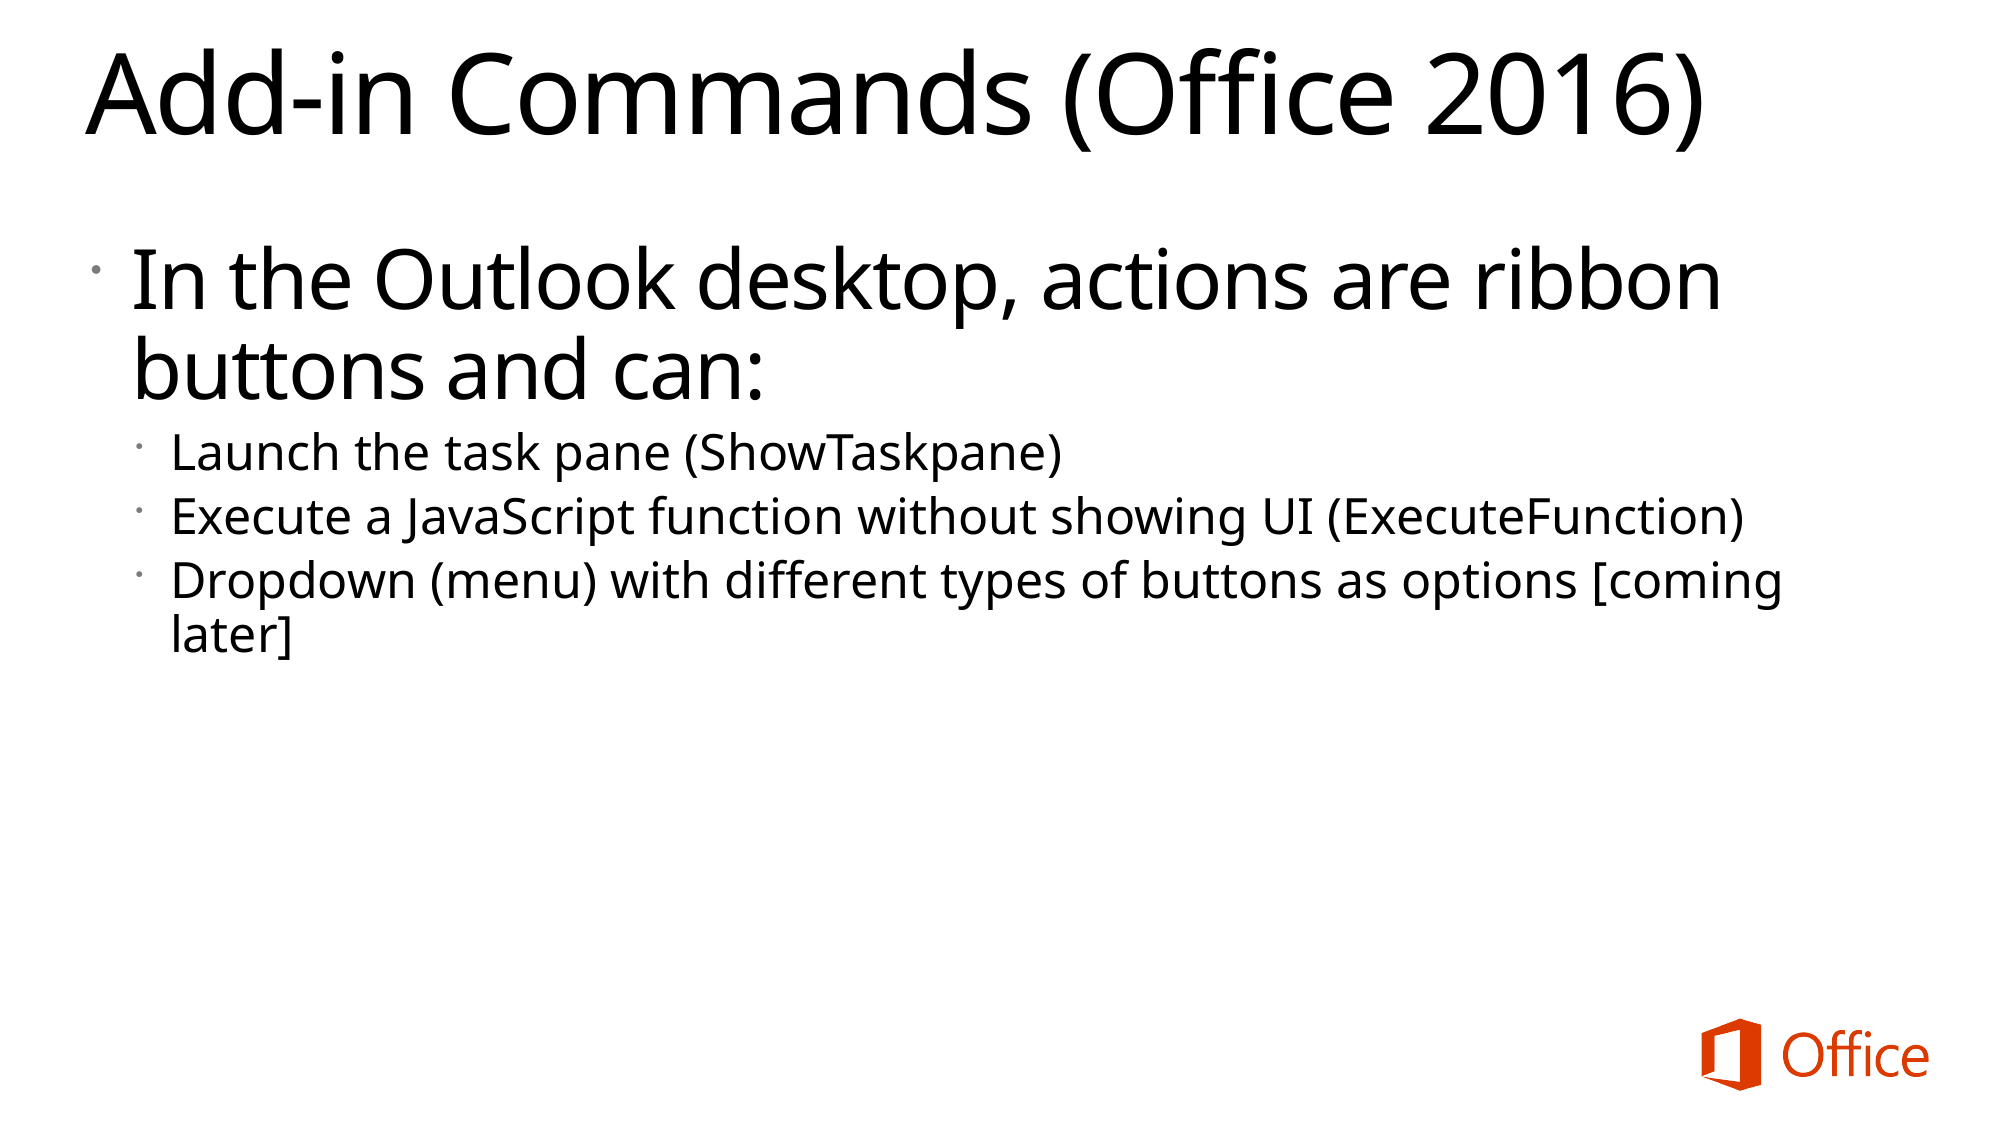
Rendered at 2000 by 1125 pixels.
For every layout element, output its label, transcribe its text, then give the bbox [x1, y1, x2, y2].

title Add-in Commands (Office 2016) [85, 37, 1914, 161]
list In the Outlook desktop, actions are ribbon buttons and can: Launch the task pane (ShowTaskpane) Execute a JavaScript function without showing UI (ExecuteFunction) Dropdown (menu) with different types of buttons as options [coming later] [85, 237, 1914, 573]
picture [1670, 987, 1960, 1122]
